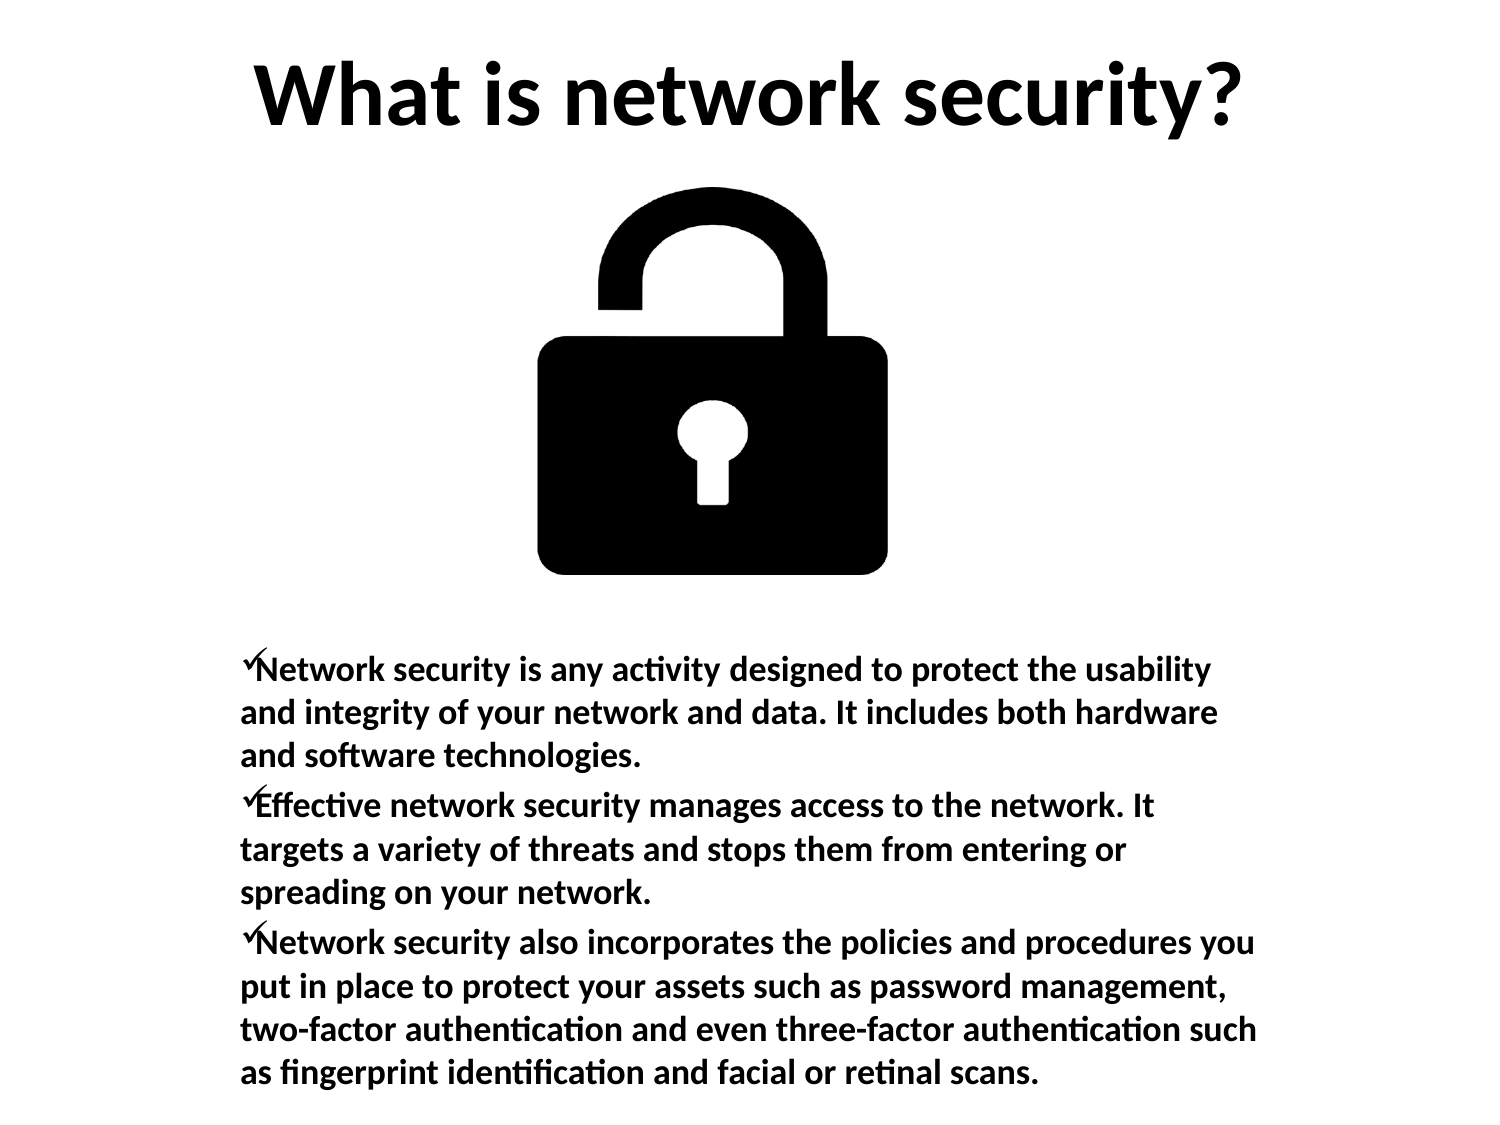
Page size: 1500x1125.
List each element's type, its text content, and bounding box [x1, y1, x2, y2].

picture [537, 187, 888, 576]
subtitle Network security is any activity designed to protect the usability and integrity of your network and data. It includes both hardware and software technologies. Effective network security manages access to the network. It targets a variety of threats and stops them from entering or spreading on your network. Network security also incorporates the policies and procedures you put in place to protect your assets such as password management, two-factor authentication and even three-factor authentication such as fingerprint identification and facial or retinal scans. [225, 637, 1275, 1125]
title What is network security? [112, 0, 1388, 288]
